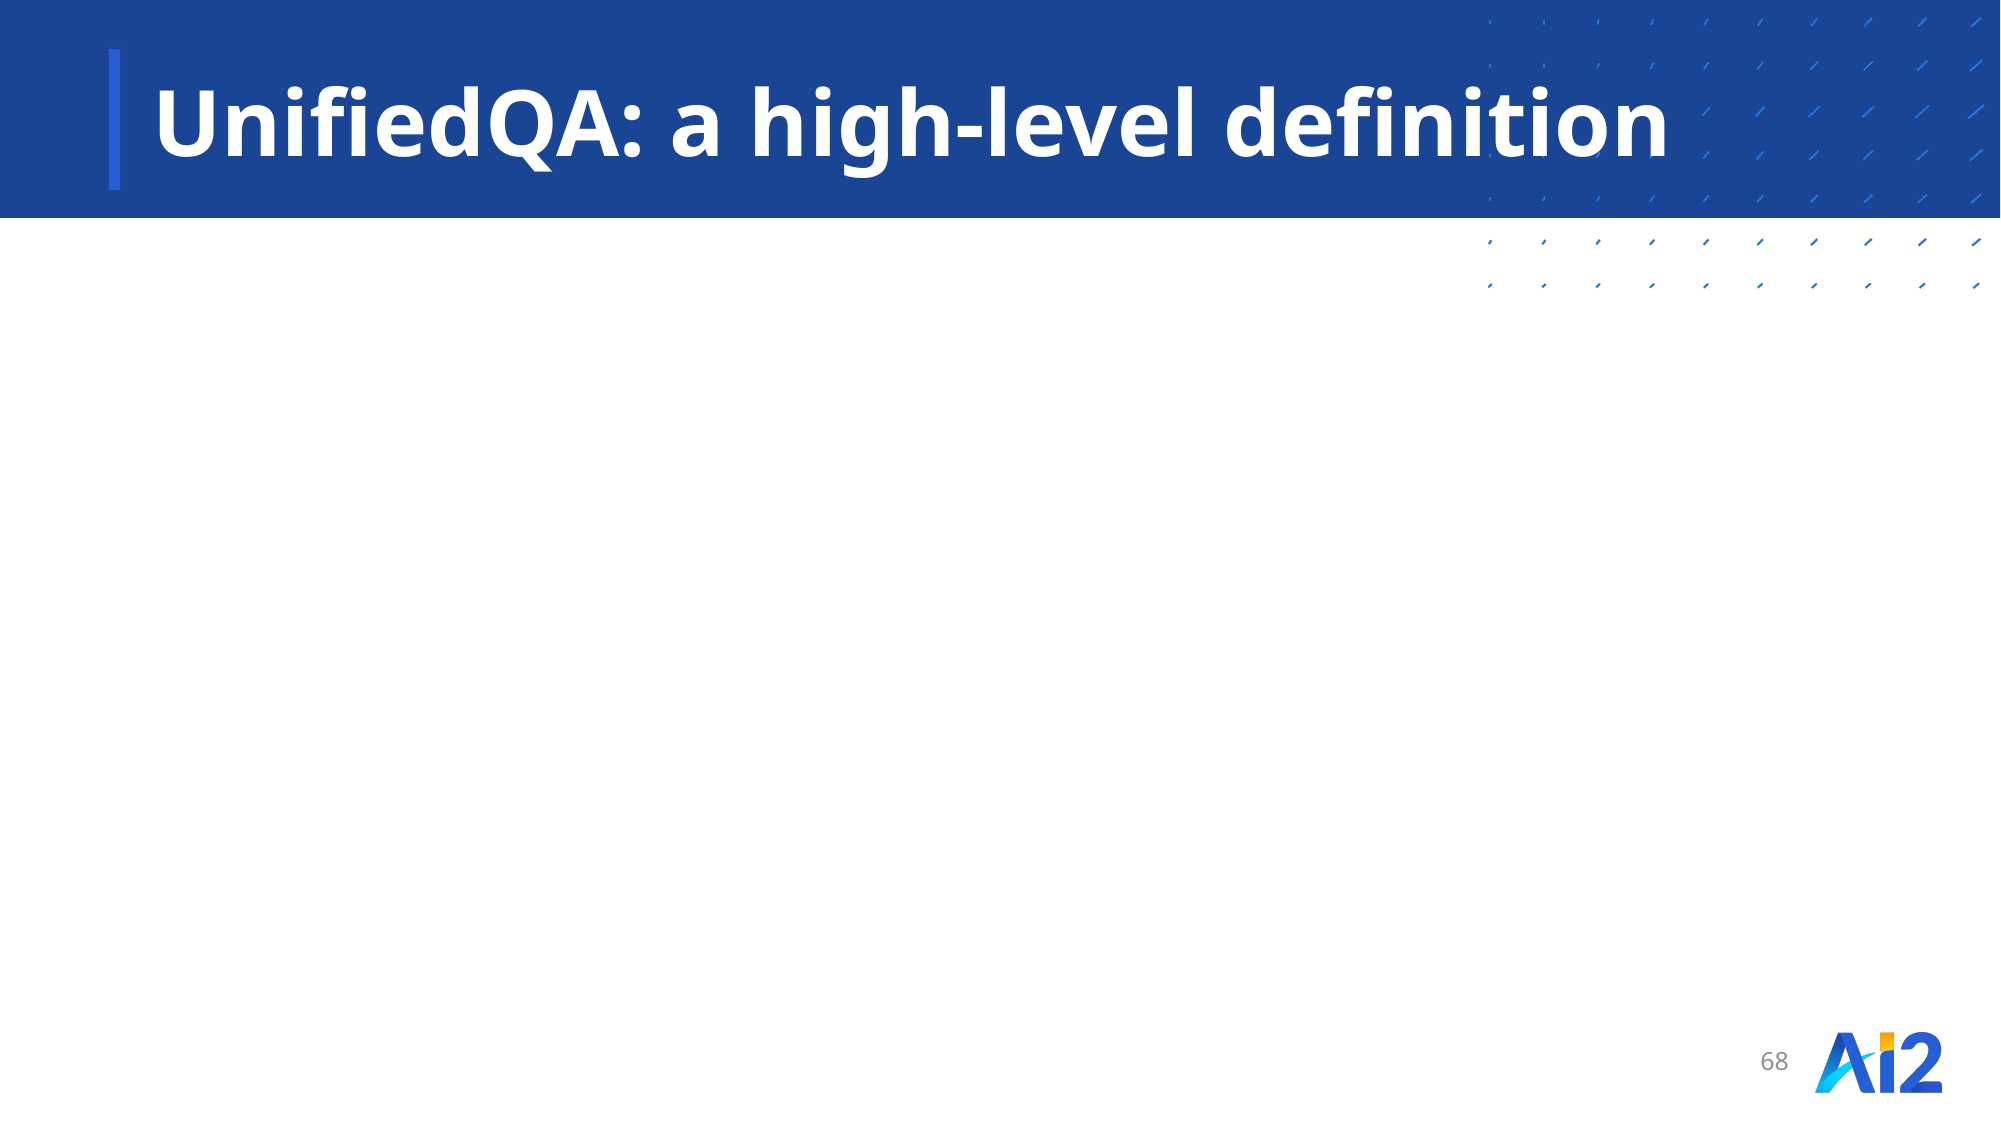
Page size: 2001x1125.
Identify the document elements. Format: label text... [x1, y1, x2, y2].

picture [1815, 1032, 1942, 1093]
picture [1487, 0, 2000, 289]
slide_number 68 [1716, 1032, 1804, 1093]
title UnifiedQA: a high-level definition [137, 47, 1863, 206]
